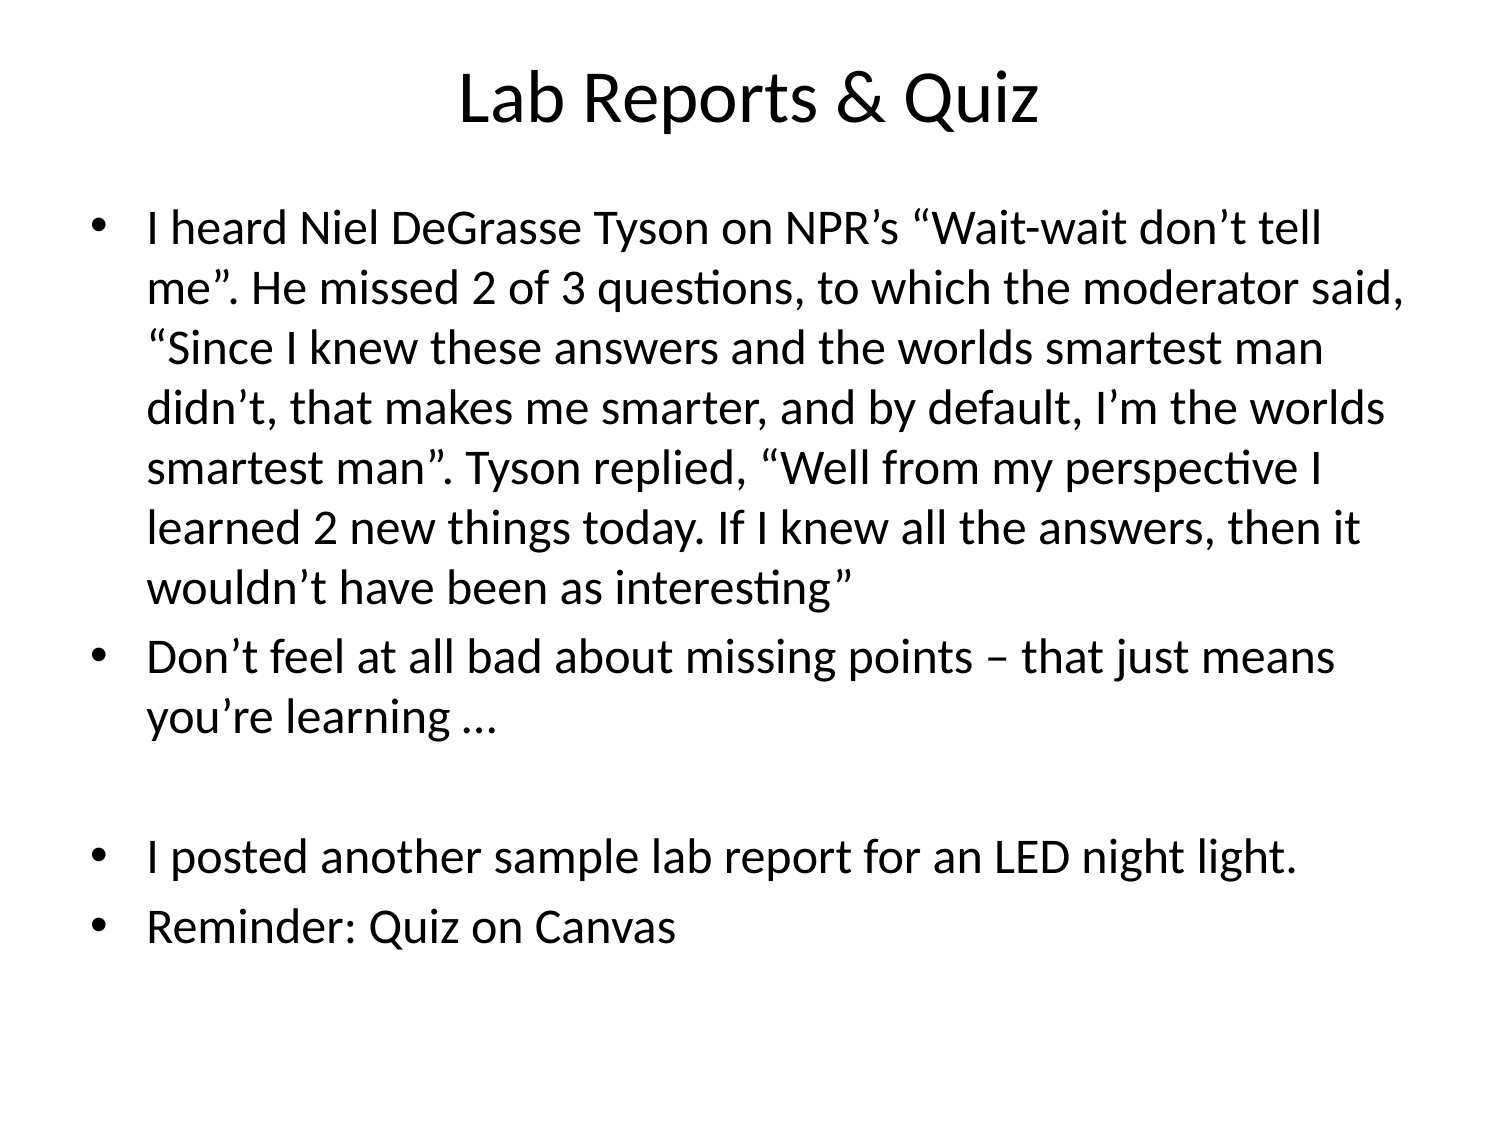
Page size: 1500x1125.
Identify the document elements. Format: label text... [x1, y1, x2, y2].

title Lab Reports & Quiz [75, 0, 1425, 186]
list I heard Niel DeGrasse Tyson on NPR’s “Wait-wait don’t tell me”. He missed 2 of 3 questions, to which the moderator said, “Since I knew these answers and the worlds smartest man didn’t, that makes me smarter, and by default, I’m the worlds smartest man”. Tyson replied, “Well from my perspective I learned 2 new things today. If I knew all the answers, then it wouldn’t have been as interesting” Don’t feel at all bad about missing points – that just means you’re learning … I posted another sample lab report for an LED night light. Reminder: Quiz on Canvas [75, 186, 1425, 1005]
